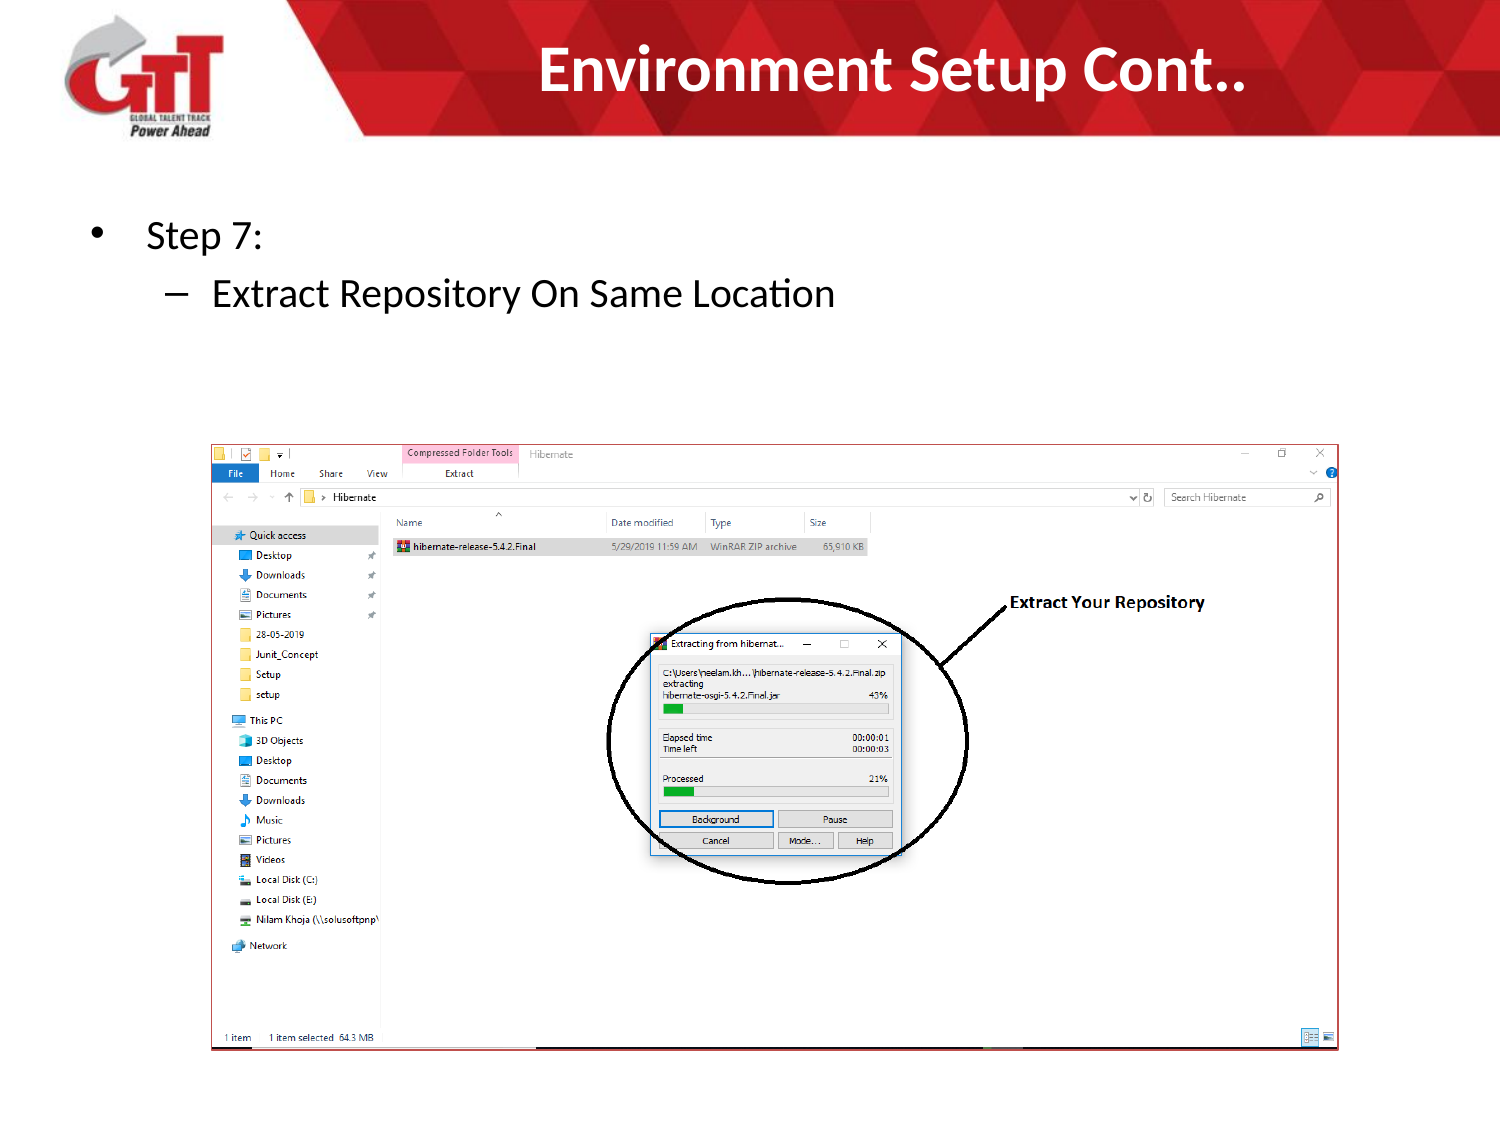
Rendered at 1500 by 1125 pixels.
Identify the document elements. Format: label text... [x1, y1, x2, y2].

picture [0, 0, 1500, 1125]
title Environment Setup Cont.. [324, 12, 1463, 118]
list Step 7: Extract Repository On Same Location [75, 200, 1425, 363]
